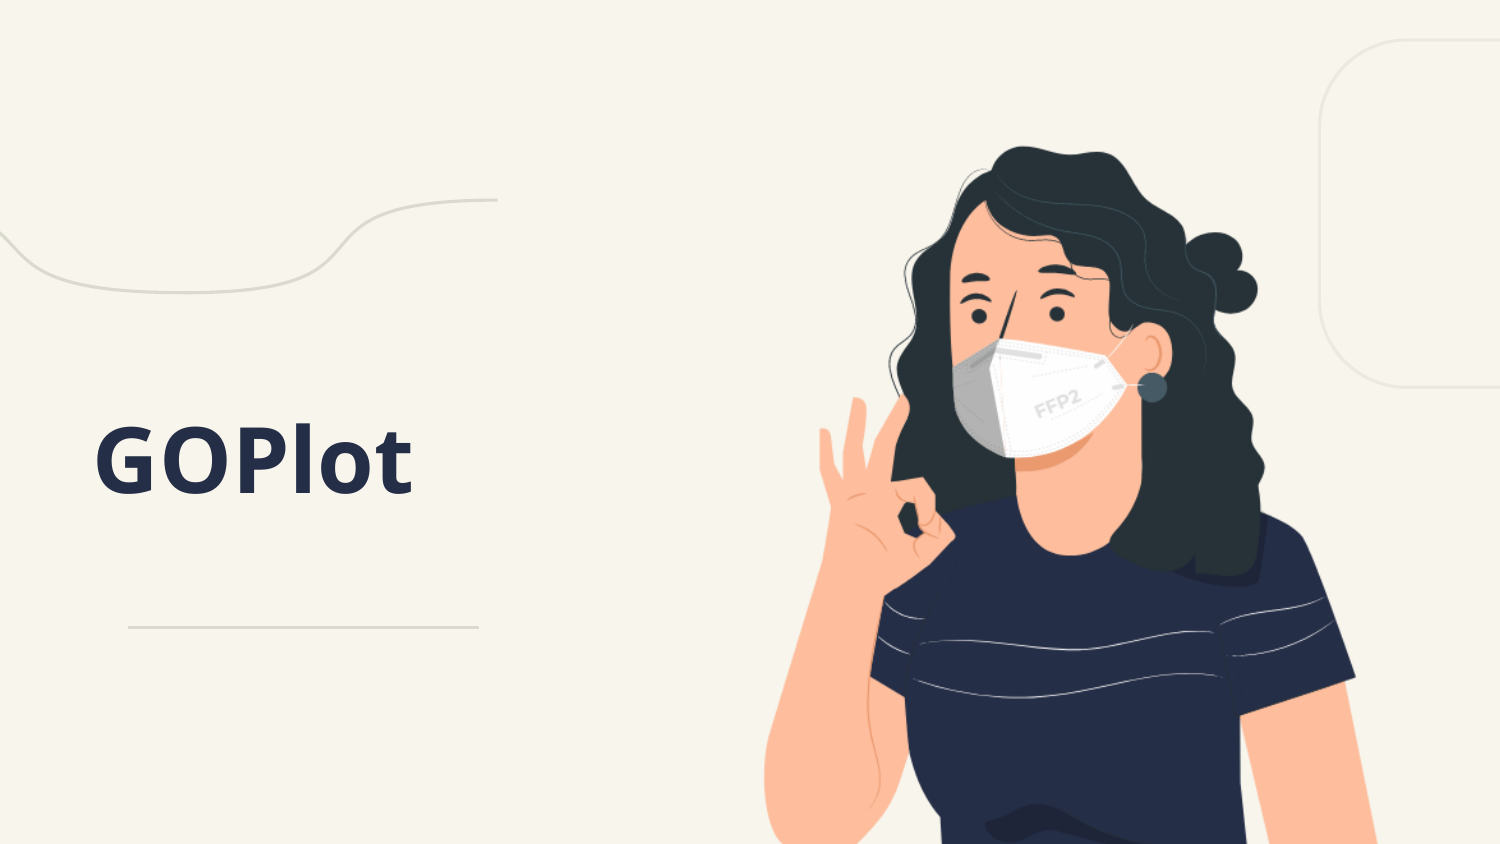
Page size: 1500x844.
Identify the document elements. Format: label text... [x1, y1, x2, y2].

title GOPlot [77, 300, 703, 615]
picture [708, 70, 1494, 844]
